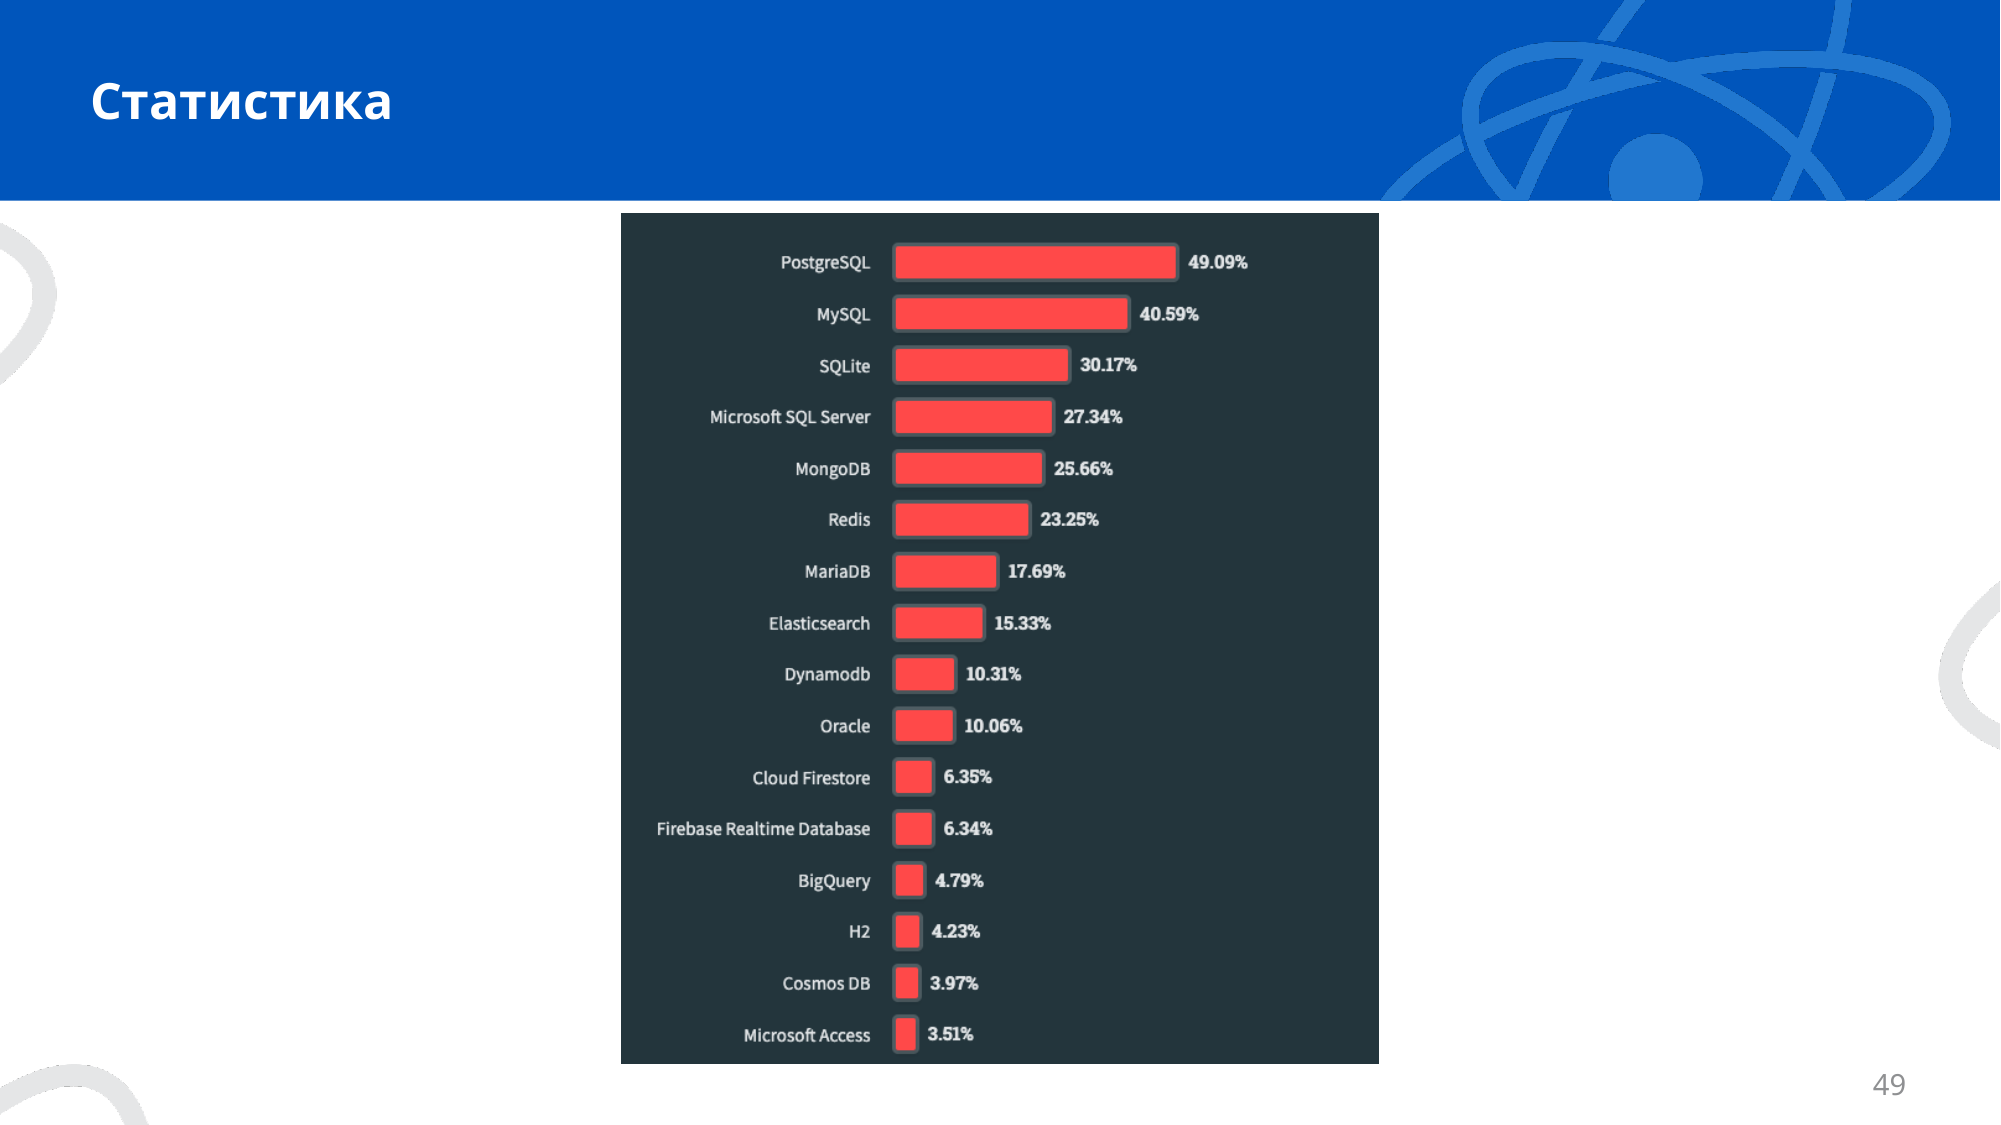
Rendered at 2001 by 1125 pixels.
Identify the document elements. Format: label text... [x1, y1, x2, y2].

picture [0, 208, 122, 456]
picture [0, 1032, 162, 1125]
text_box Статистика [0, 61, 1875, 137]
picture [621, 213, 1379, 1064]
picture [1919, 554, 2001, 767]
picture [1318, 0, 2000, 201]
